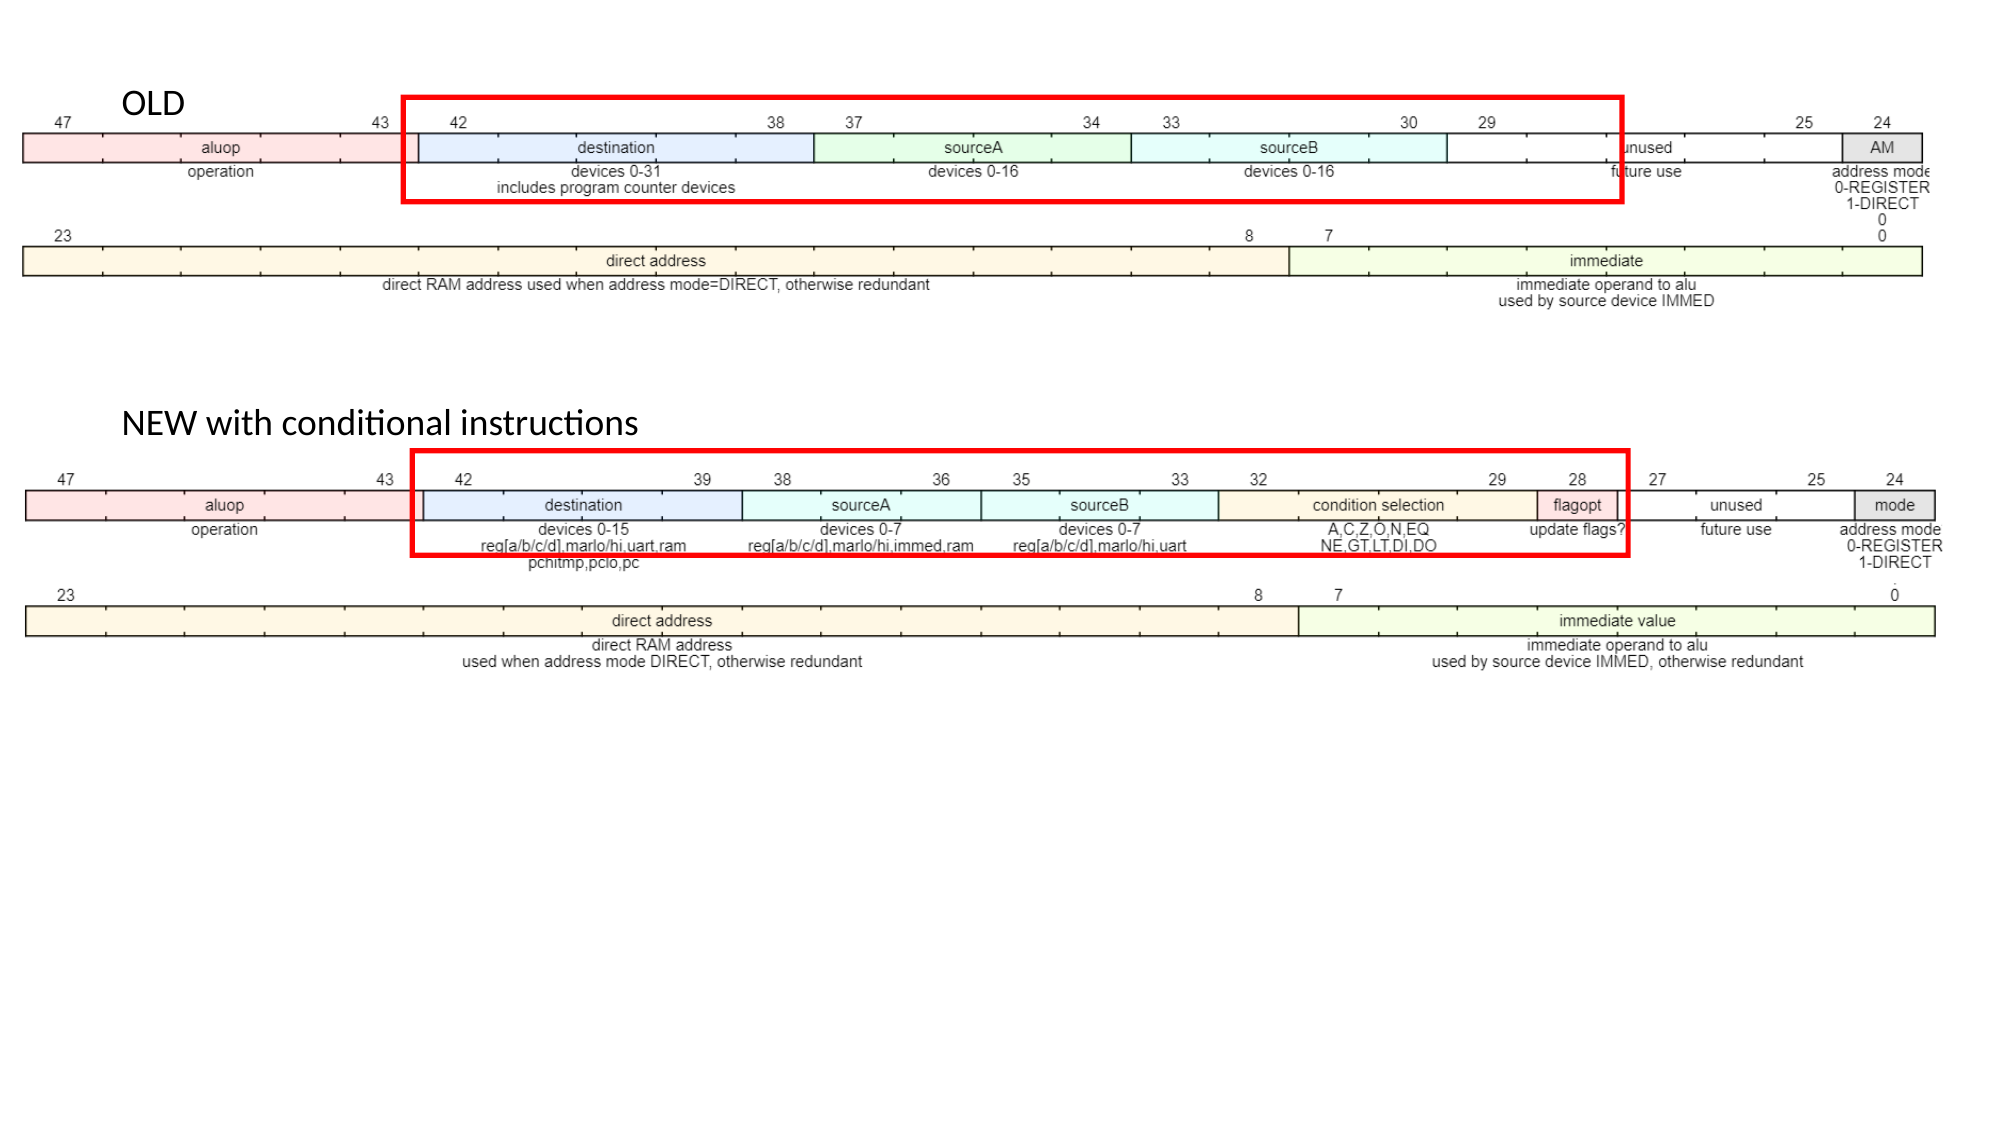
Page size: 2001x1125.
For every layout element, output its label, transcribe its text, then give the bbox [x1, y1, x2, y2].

picture [9, 460, 1954, 688]
text_box [411, 450, 1629, 460]
text_box NEW with conditional instructions [106, 390, 858, 450]
text_box [402, 96, 1623, 111]
picture [1, 111, 1989, 318]
text_box OLD [106, 70, 316, 111]
